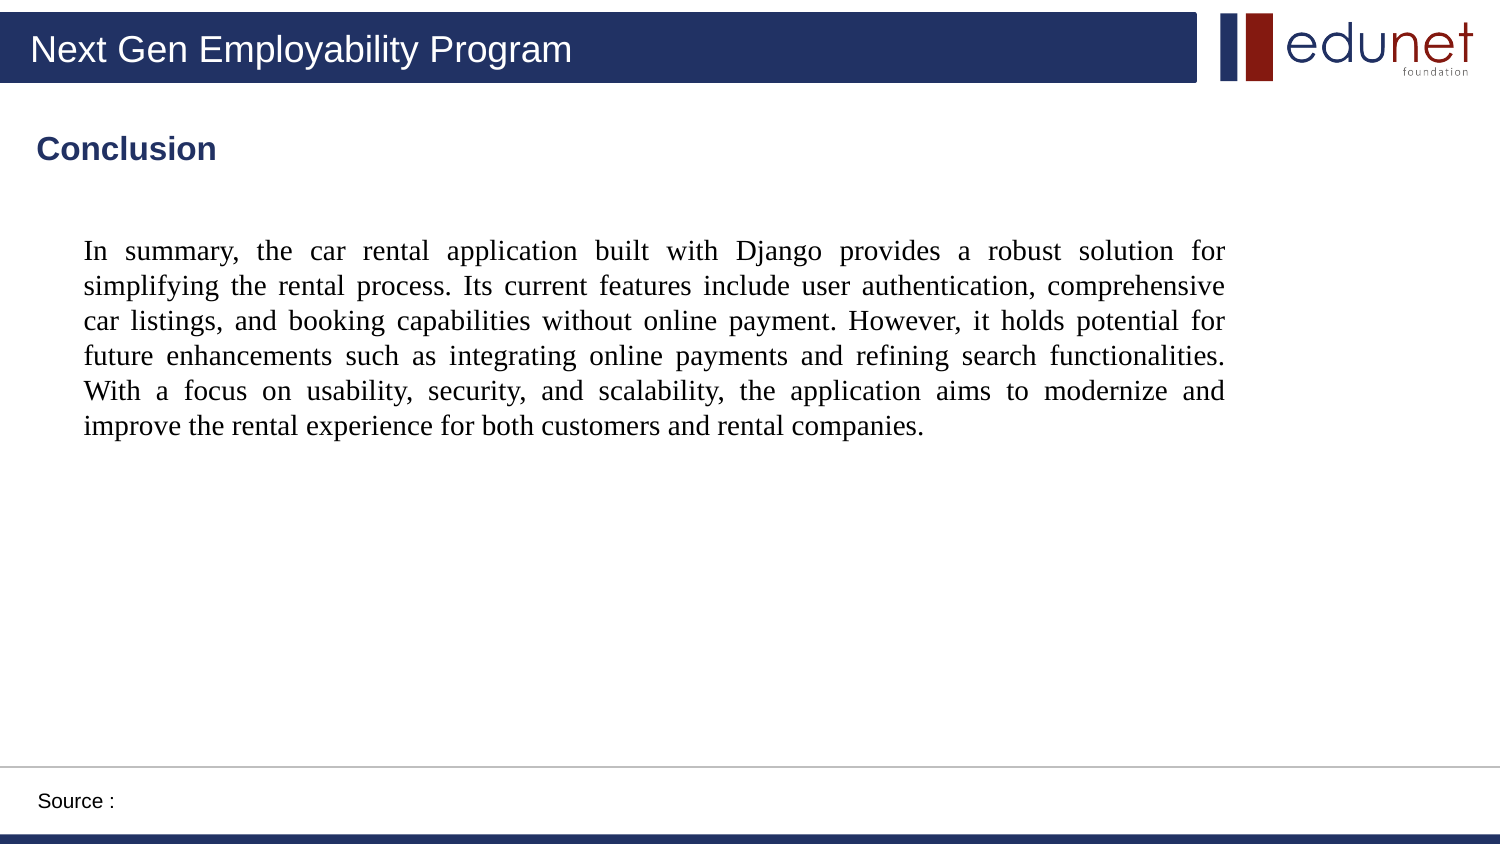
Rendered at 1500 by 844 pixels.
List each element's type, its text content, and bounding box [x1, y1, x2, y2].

text_box Source : [22, 776, 139, 826]
title Conclusion [21, 111, 504, 165]
text_box In summary, the car rental application built with Django provides a robust solution for simplifying the rental process. Its current features include user authentication, comprehensive car listings, and booking capabilities without online payment. However, it holds potential for future enhancements such as integrating online payments and refining search functionalities. With a focus on usability, security, and scalability, the application aims to modernize and improve the rental experience for both customers and rental companies. [68, 224, 1242, 449]
picture [1279, 14, 1482, 83]
